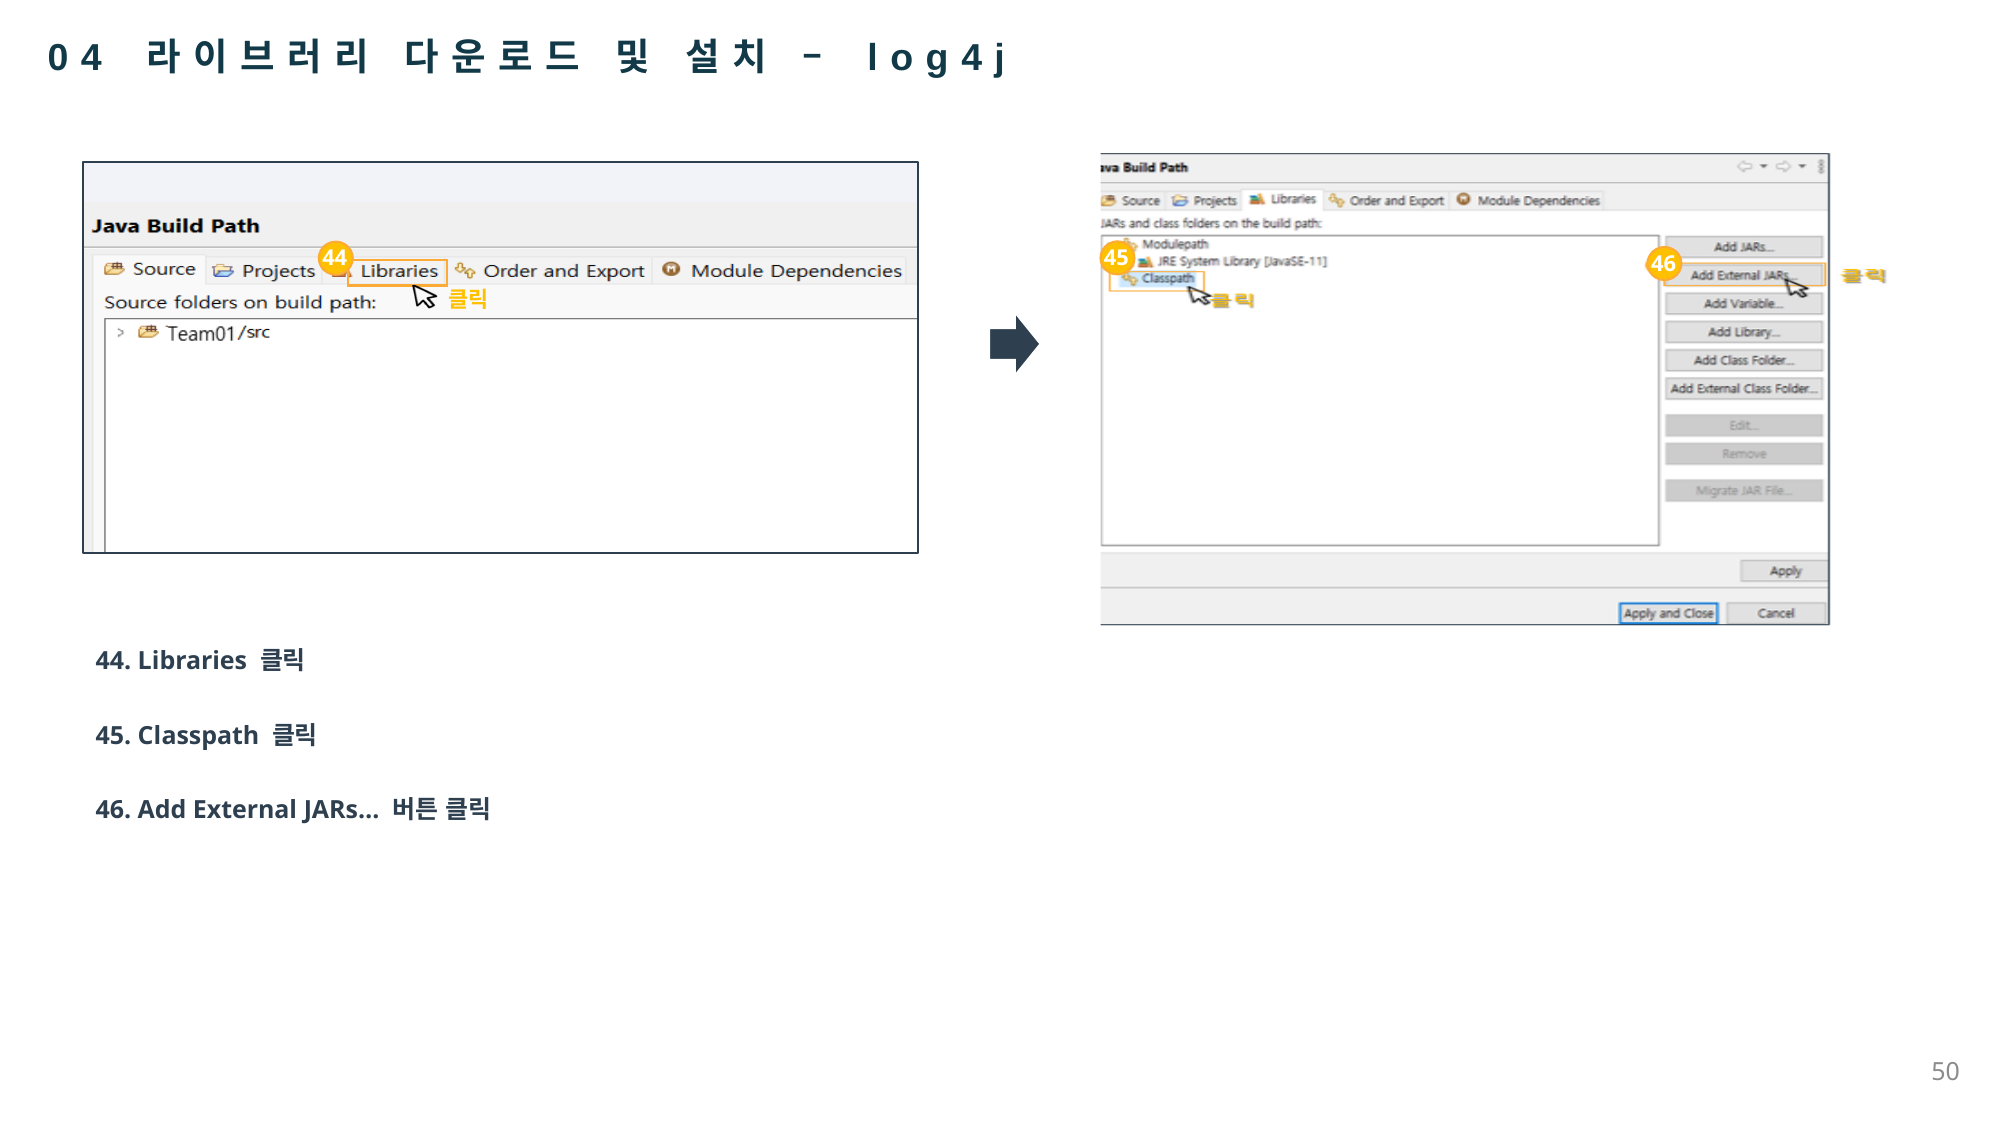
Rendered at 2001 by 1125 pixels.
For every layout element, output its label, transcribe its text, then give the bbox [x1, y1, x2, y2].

text_box 44. Libraries 클릭 45. Classpath 클릭 46. Add External JARs… 버튼 클릭 [80, 591, 535, 862]
slide_number 50 [1524, 1042, 1975, 1103]
text_box 45 [1089, 236, 1100, 277]
picture [1100, 151, 1910, 636]
text_box [988, 309, 1042, 379]
text_box 04 라이브러리 다운로드 및 설치 – log4j [32, 26, 1089, 86]
picture [83, 163, 918, 552]
